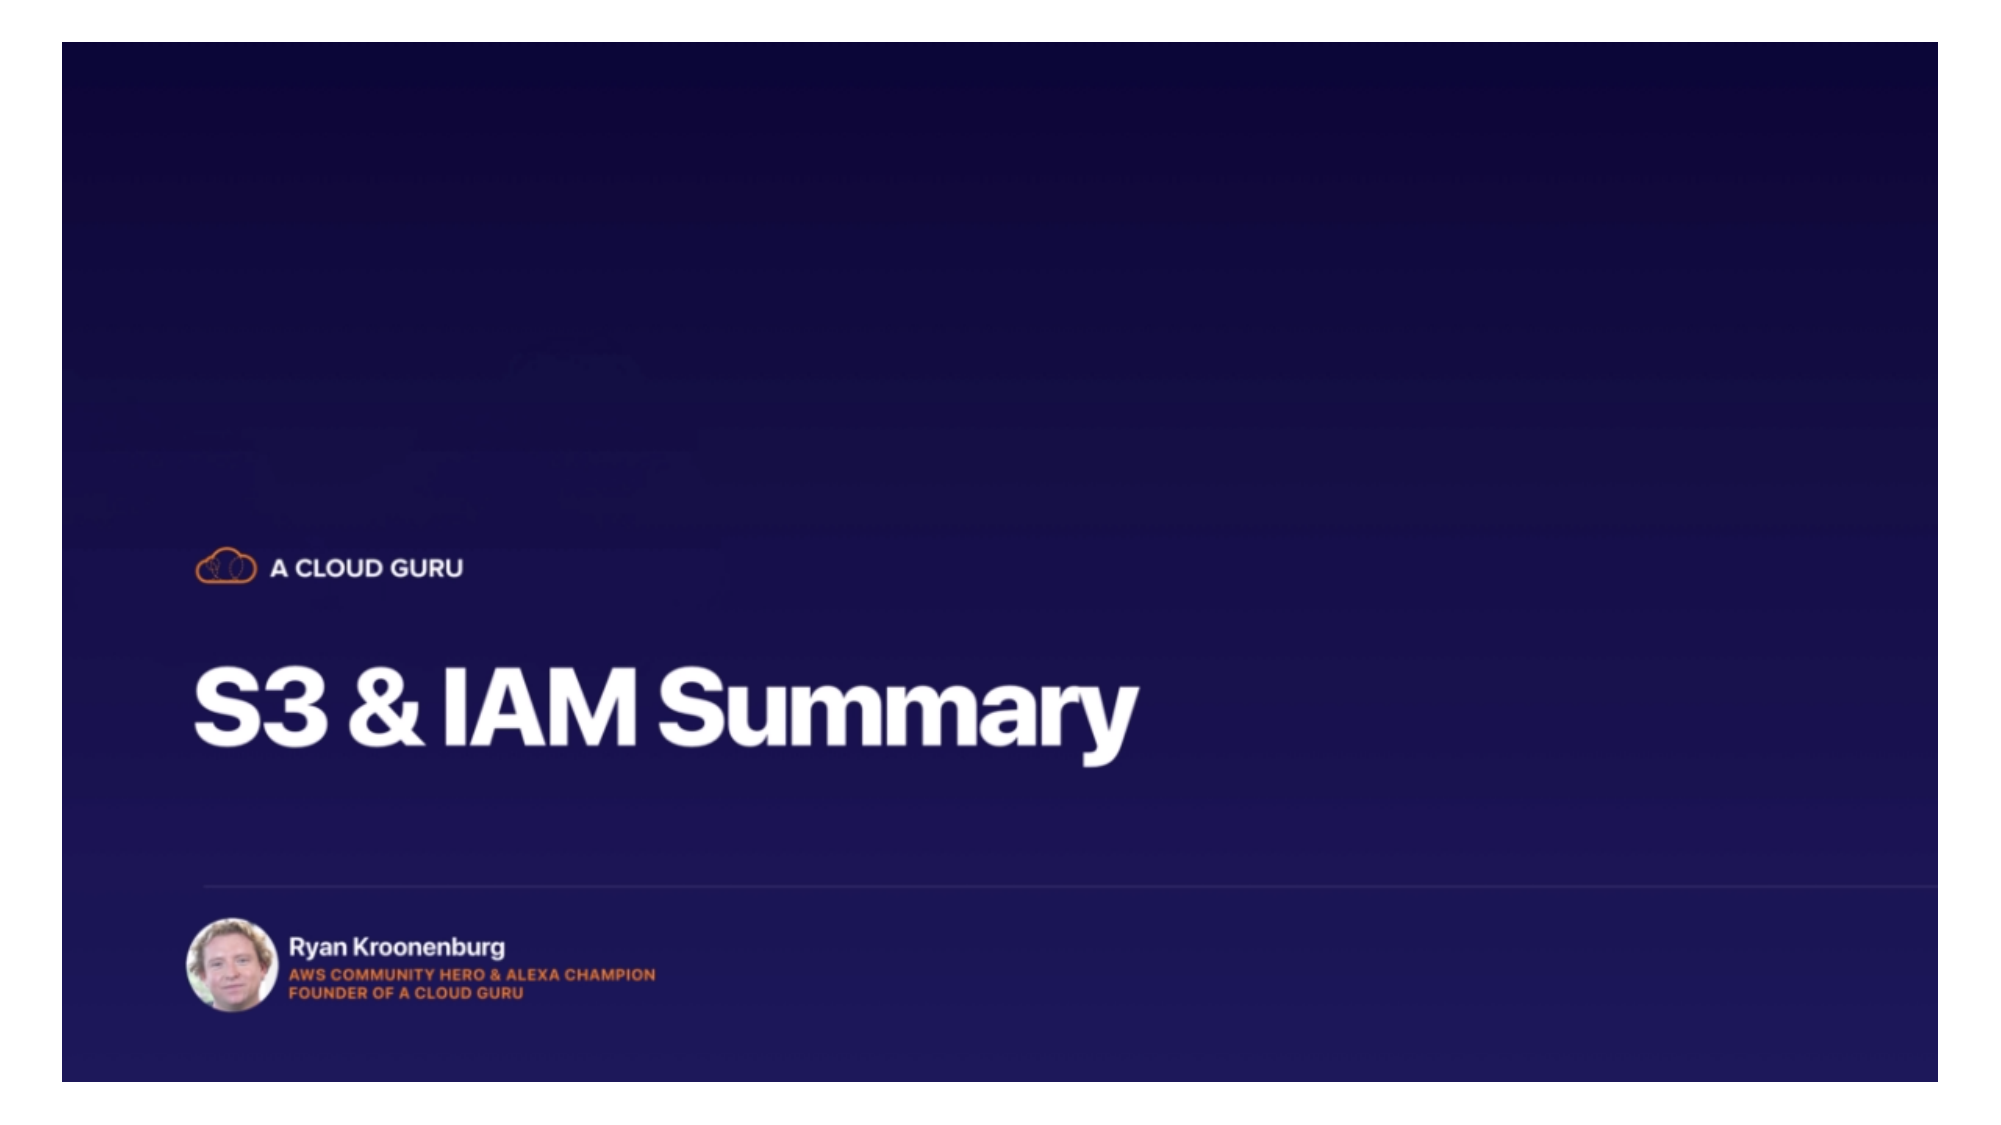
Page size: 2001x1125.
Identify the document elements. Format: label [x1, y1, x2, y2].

picture [62, 42, 1938, 1083]
